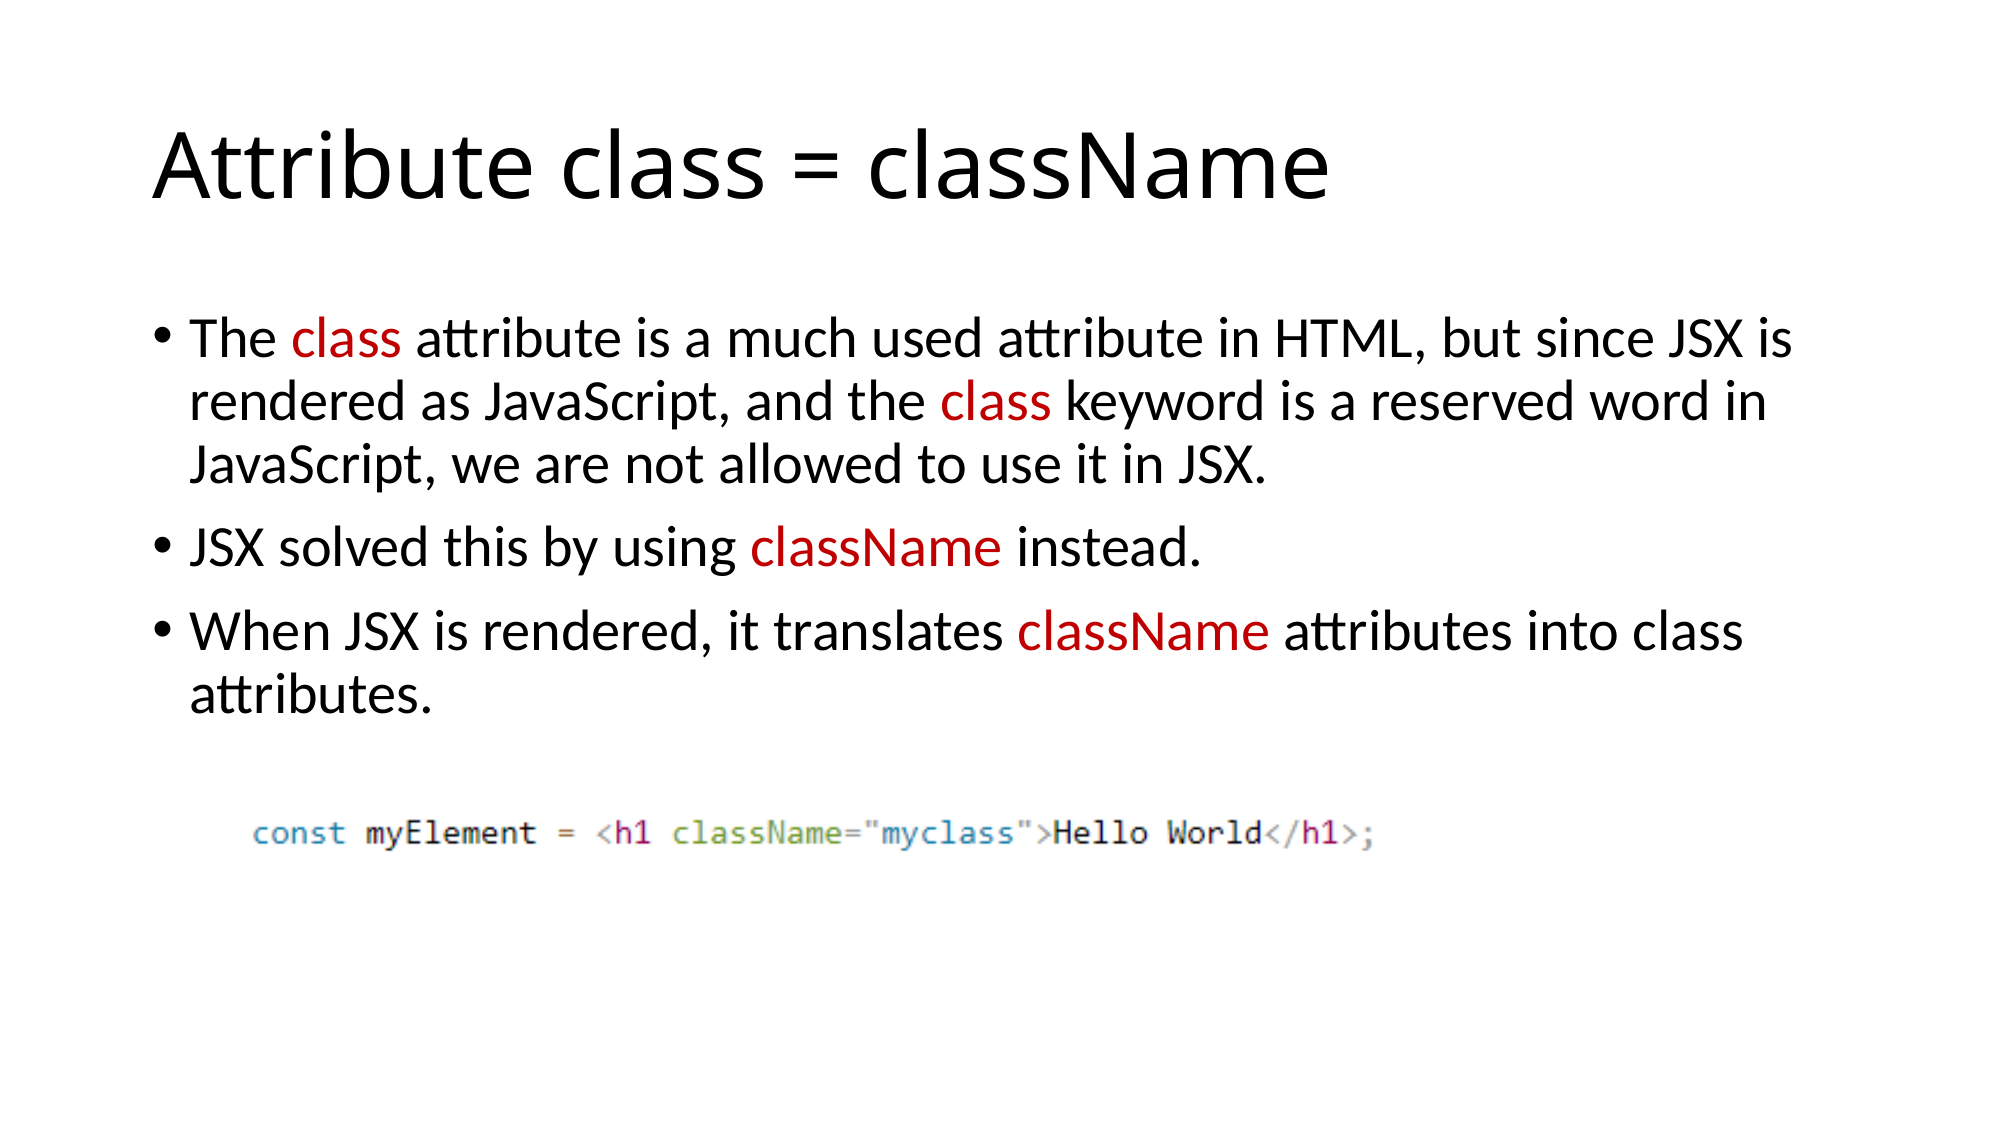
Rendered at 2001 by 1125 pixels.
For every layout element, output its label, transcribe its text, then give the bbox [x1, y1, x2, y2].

list The class attribute is a much used attribute in HTML, but since JSX is rendered as JavaScript, and the class keyword is a reserved word in JavaScript, we are not allowed to use it in JSX. JSX solved this by using className instead. When JSX is rendered, it translates className attributes into class attributes. [137, 299, 1863, 1014]
picture [237, 795, 1388, 863]
title Attribute class = className [137, 59, 1863, 278]
